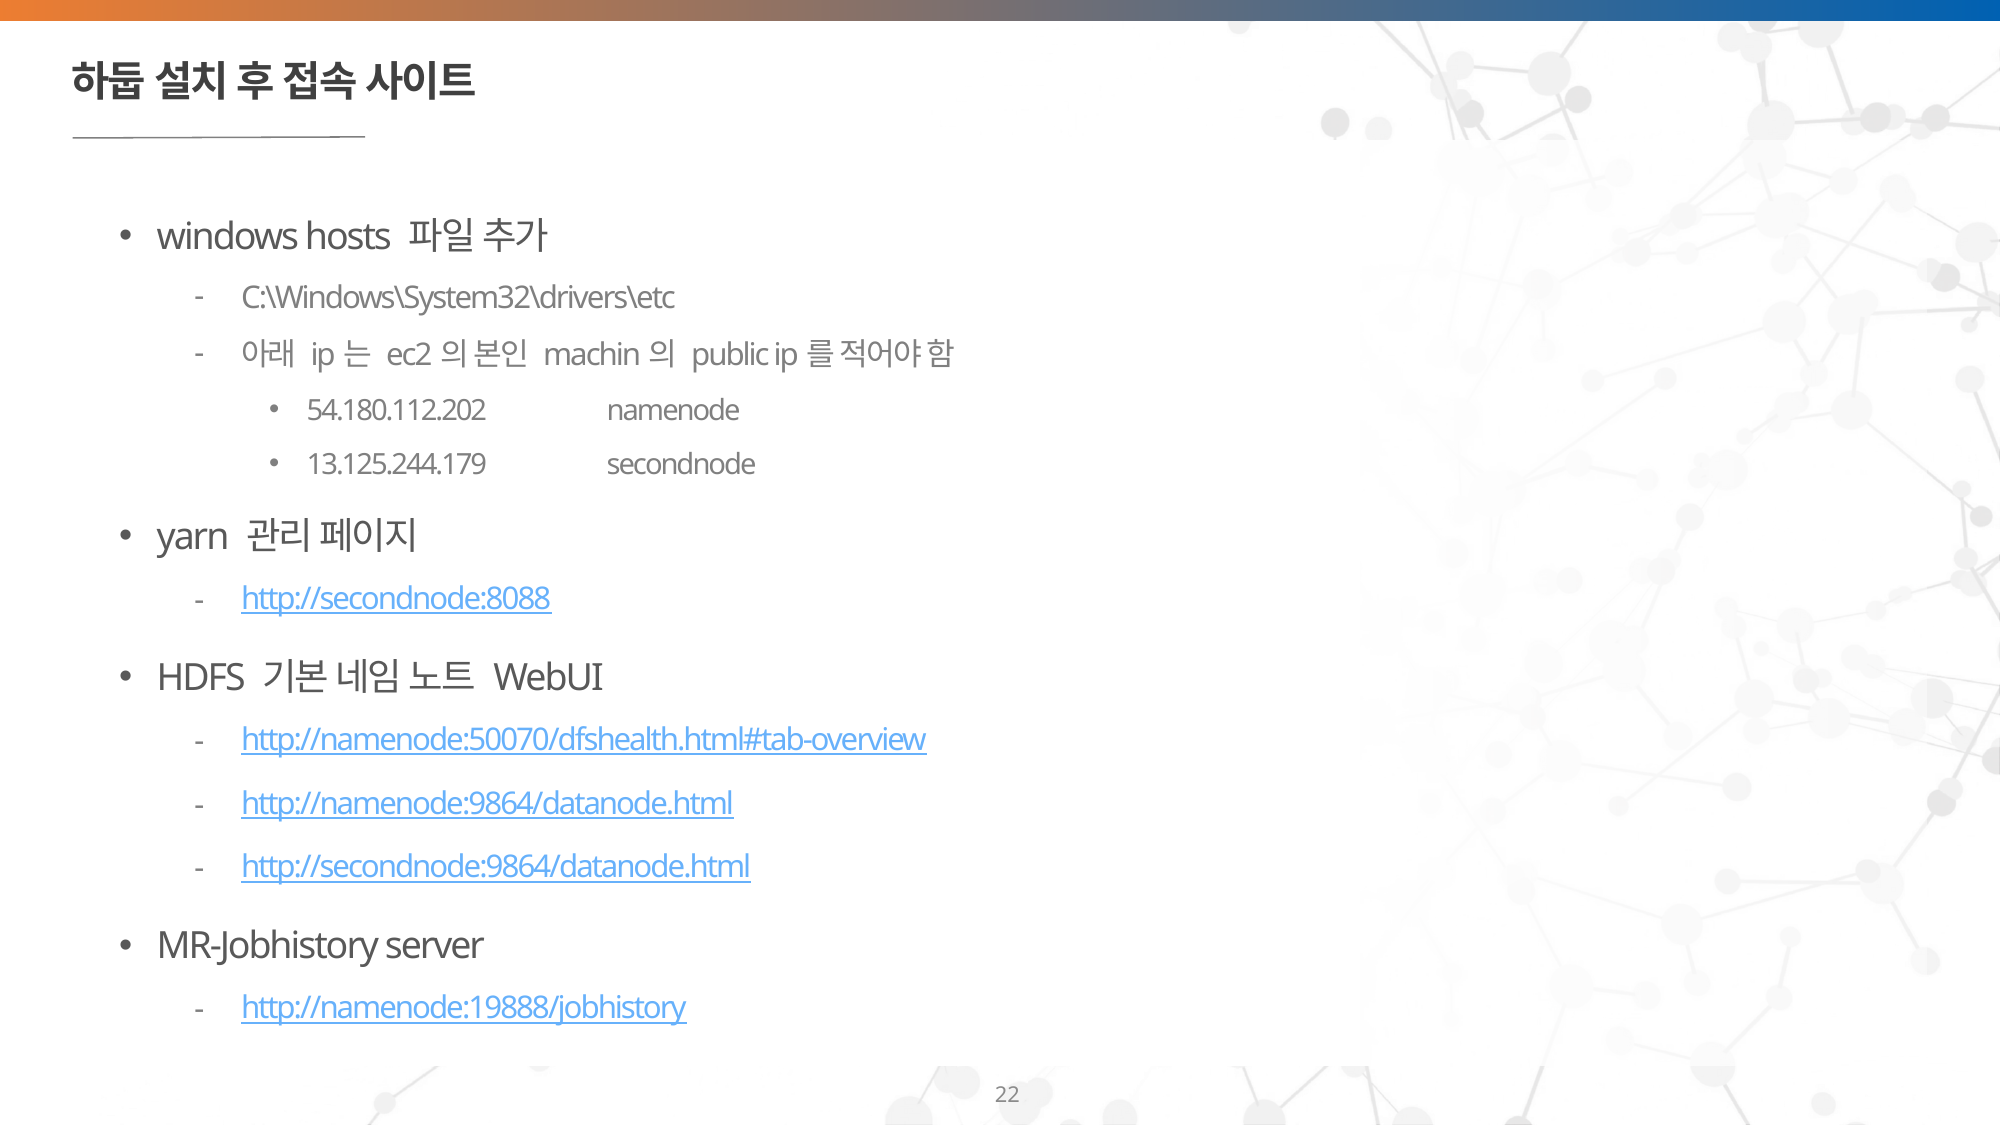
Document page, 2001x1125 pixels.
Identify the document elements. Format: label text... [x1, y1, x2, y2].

slide_number 22 [782, 1065, 1233, 1125]
list windows hosts 파일 추가 C:\Windows\System32\drivers\etc 아래 ip는 ec2의 본인 machin의 public ip를 적어야 함 54.180.112.202 namenode 13.125.244.179 secondnode yarn 관리 페이지 http://secondnode:8088 HDFS 기본 네임 노트 WebUI http://namenode:50070/dfshealth.html#tab-overview http://namenode:9864/datanode.html http://secondnode:9864/datanode.html MR-Jobhistory server http://namenode:19888/jobhistory [104, 193, 1911, 1035]
title 하둡 설치 후 접속 사이트 [56, 49, 1162, 117]
